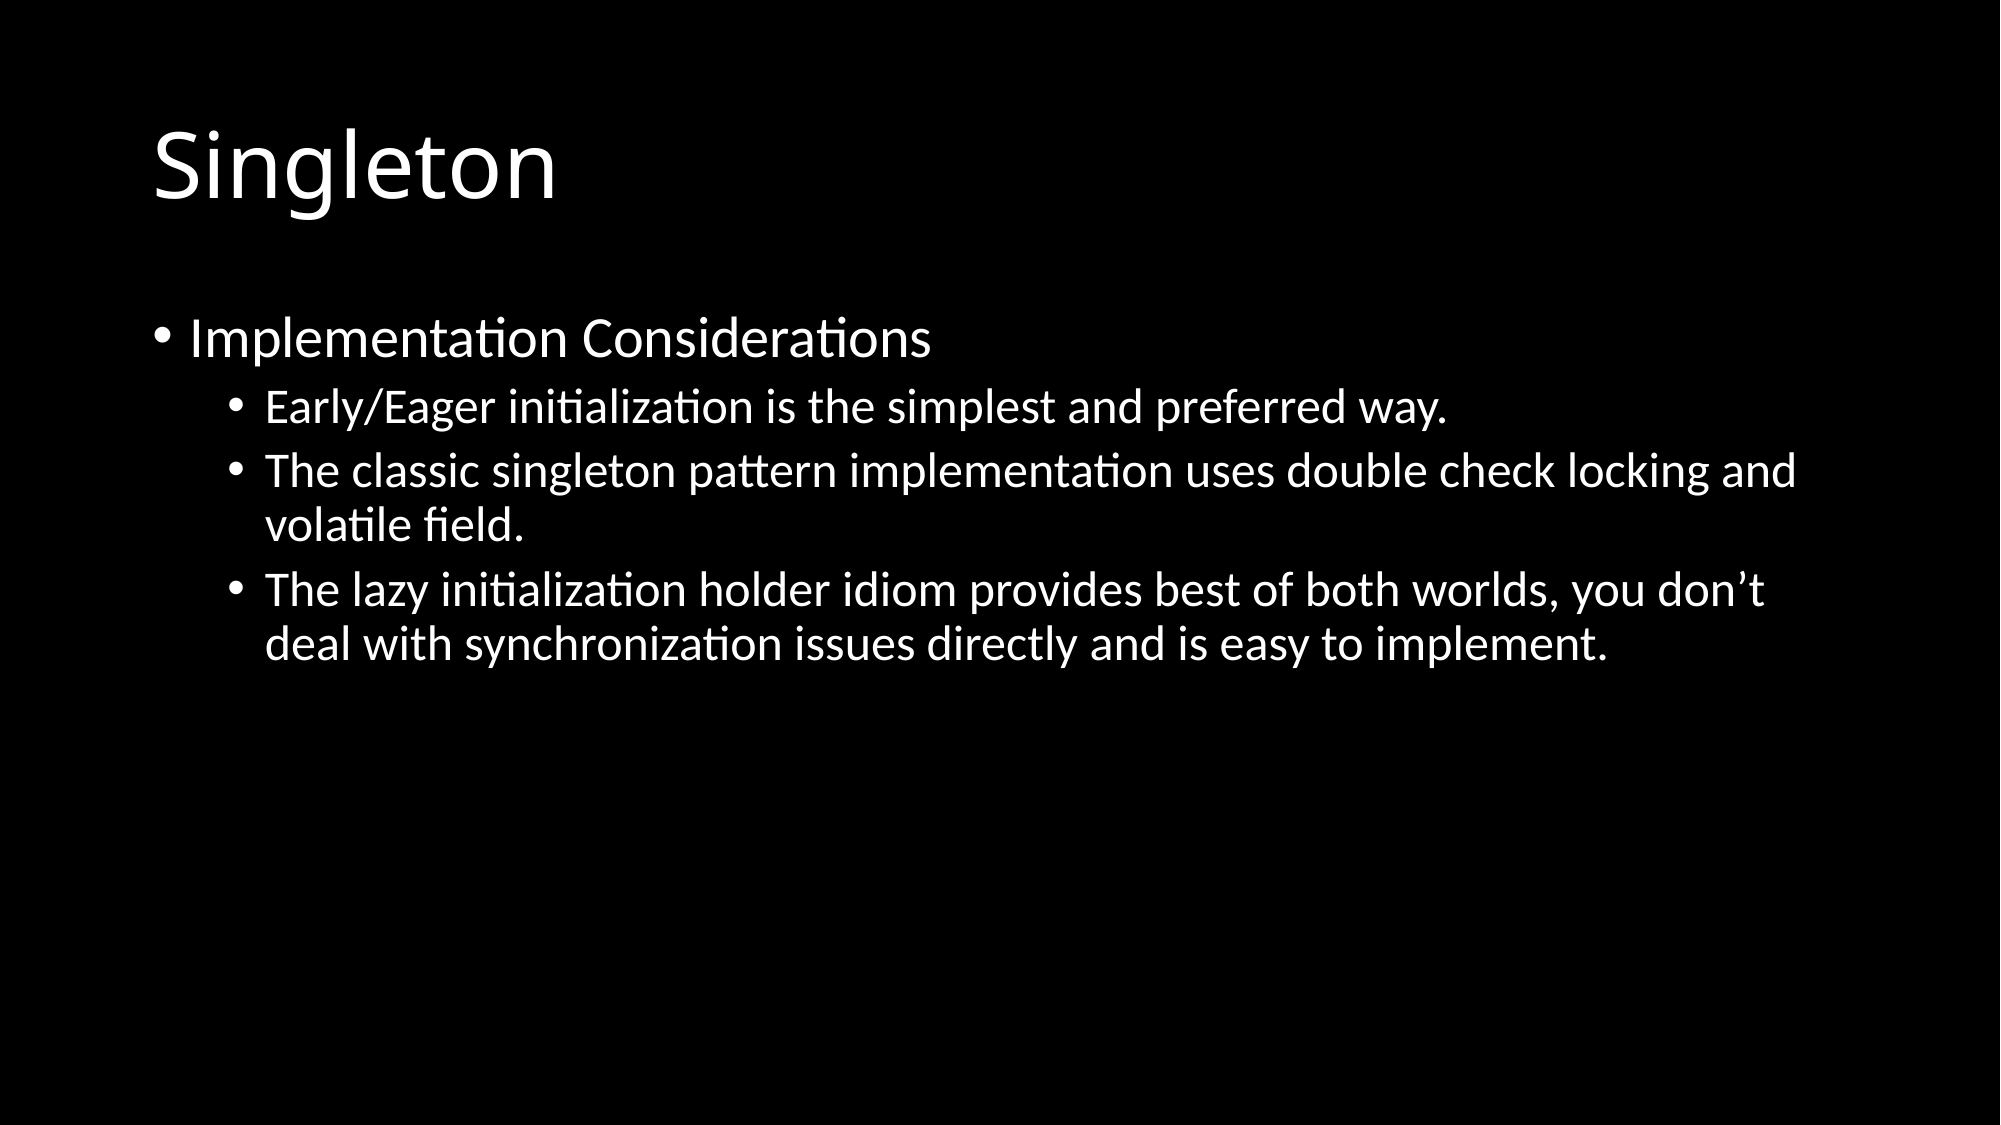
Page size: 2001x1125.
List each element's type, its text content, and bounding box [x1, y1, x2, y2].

list Implementation Considerations Early/Eager initialization is the simplest and preferred way. The classic singleton pattern implementation uses double check locking and volatile field. The lazy initialization holder idiom provides best of both worlds, you don’t deal with synchronization issues directly and is easy to implement. [137, 299, 1863, 1014]
title Singleton [137, 59, 1863, 278]
